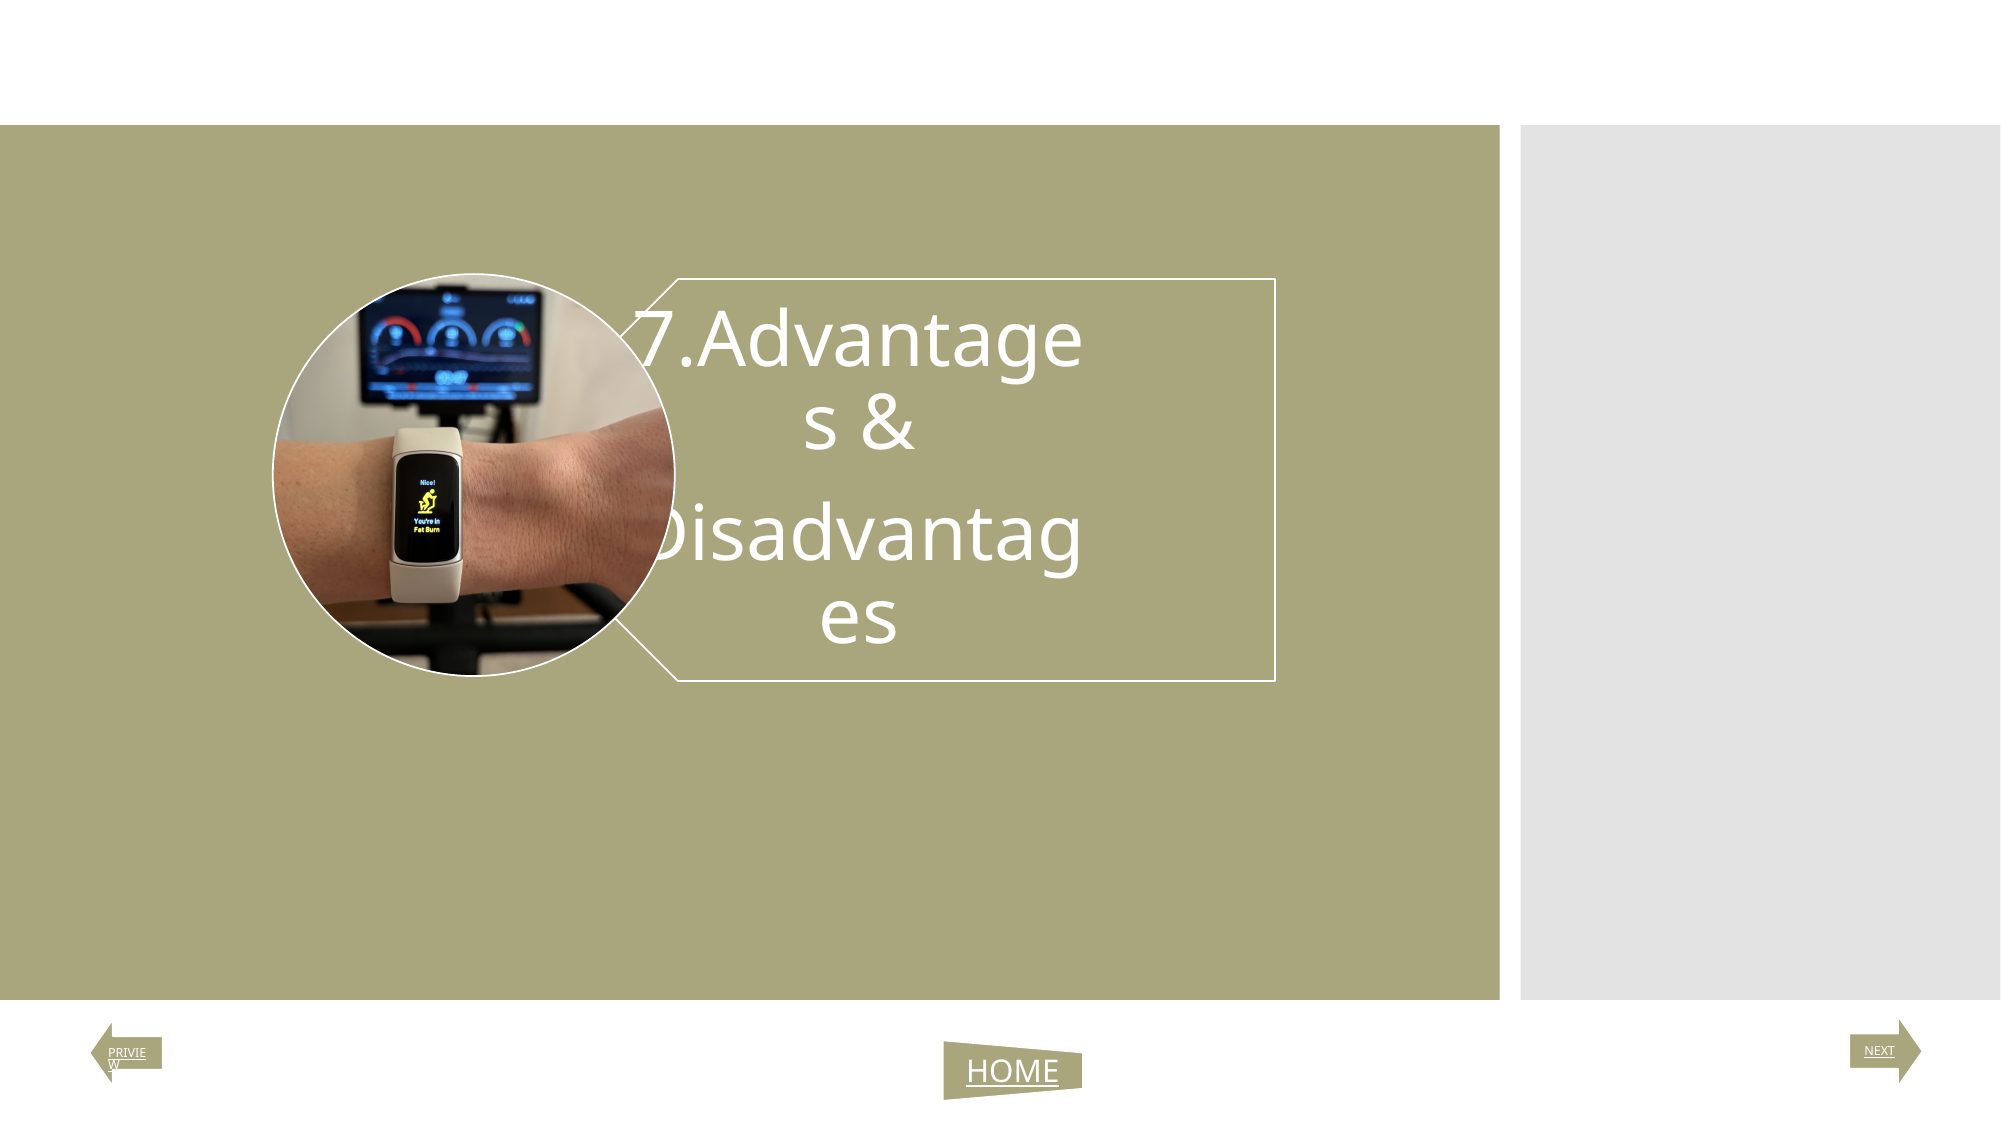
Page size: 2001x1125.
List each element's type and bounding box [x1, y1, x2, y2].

text_box [942, 1039, 1084, 1102]
text_box [86, 1015, 1923, 1090]
text_box [175, 212, 1376, 748]
